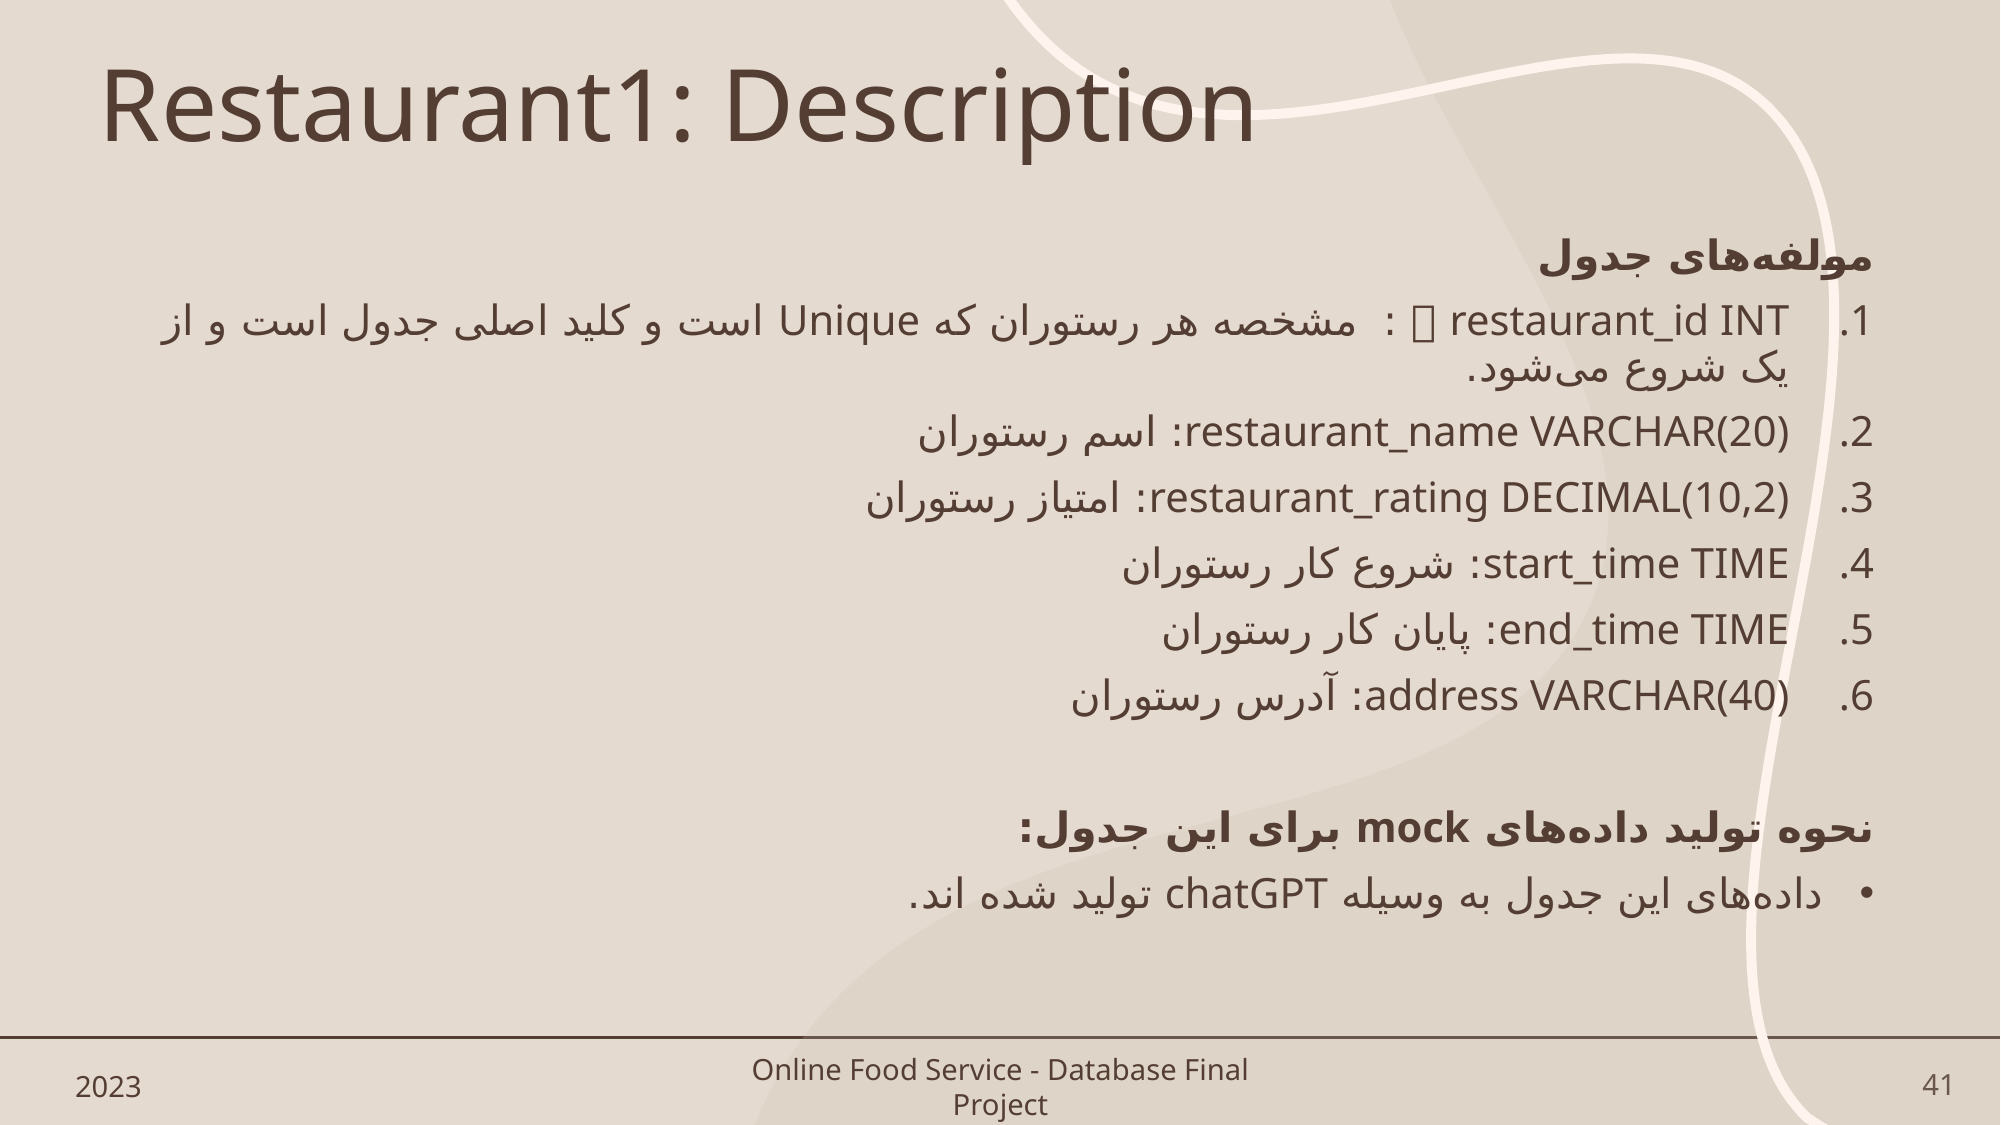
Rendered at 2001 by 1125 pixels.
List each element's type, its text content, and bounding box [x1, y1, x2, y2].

slide_number 41 [1808, 1060, 1971, 1112]
list مولفه‌های جدول restaurant_id INT 🗝 : مشخصه هر رستوران که Unique است و کلید اصلی جدول است و از یک شروع می‌شود. restaurant_name VARCHAR(20): اسم رستوران restaurant_rating DECIMAL(10,2): امتیاز رستوران start_time TIME: شروع کار رستوران end_time TIME: پایان کار رستوران address VARCHAR(40): آدرس رستوران نحوه تولید داده‌های mock برای این جدول: داده‌های این جدول به وسیله chatGPT تولید شده اند. [94, 226, 1889, 948]
title Restaurant1: Description [83, 53, 1809, 165]
slide_number 2023 [60, 1060, 222, 1112]
footer Online Food Service - Database Final Project [718, 1060, 1283, 1112]
